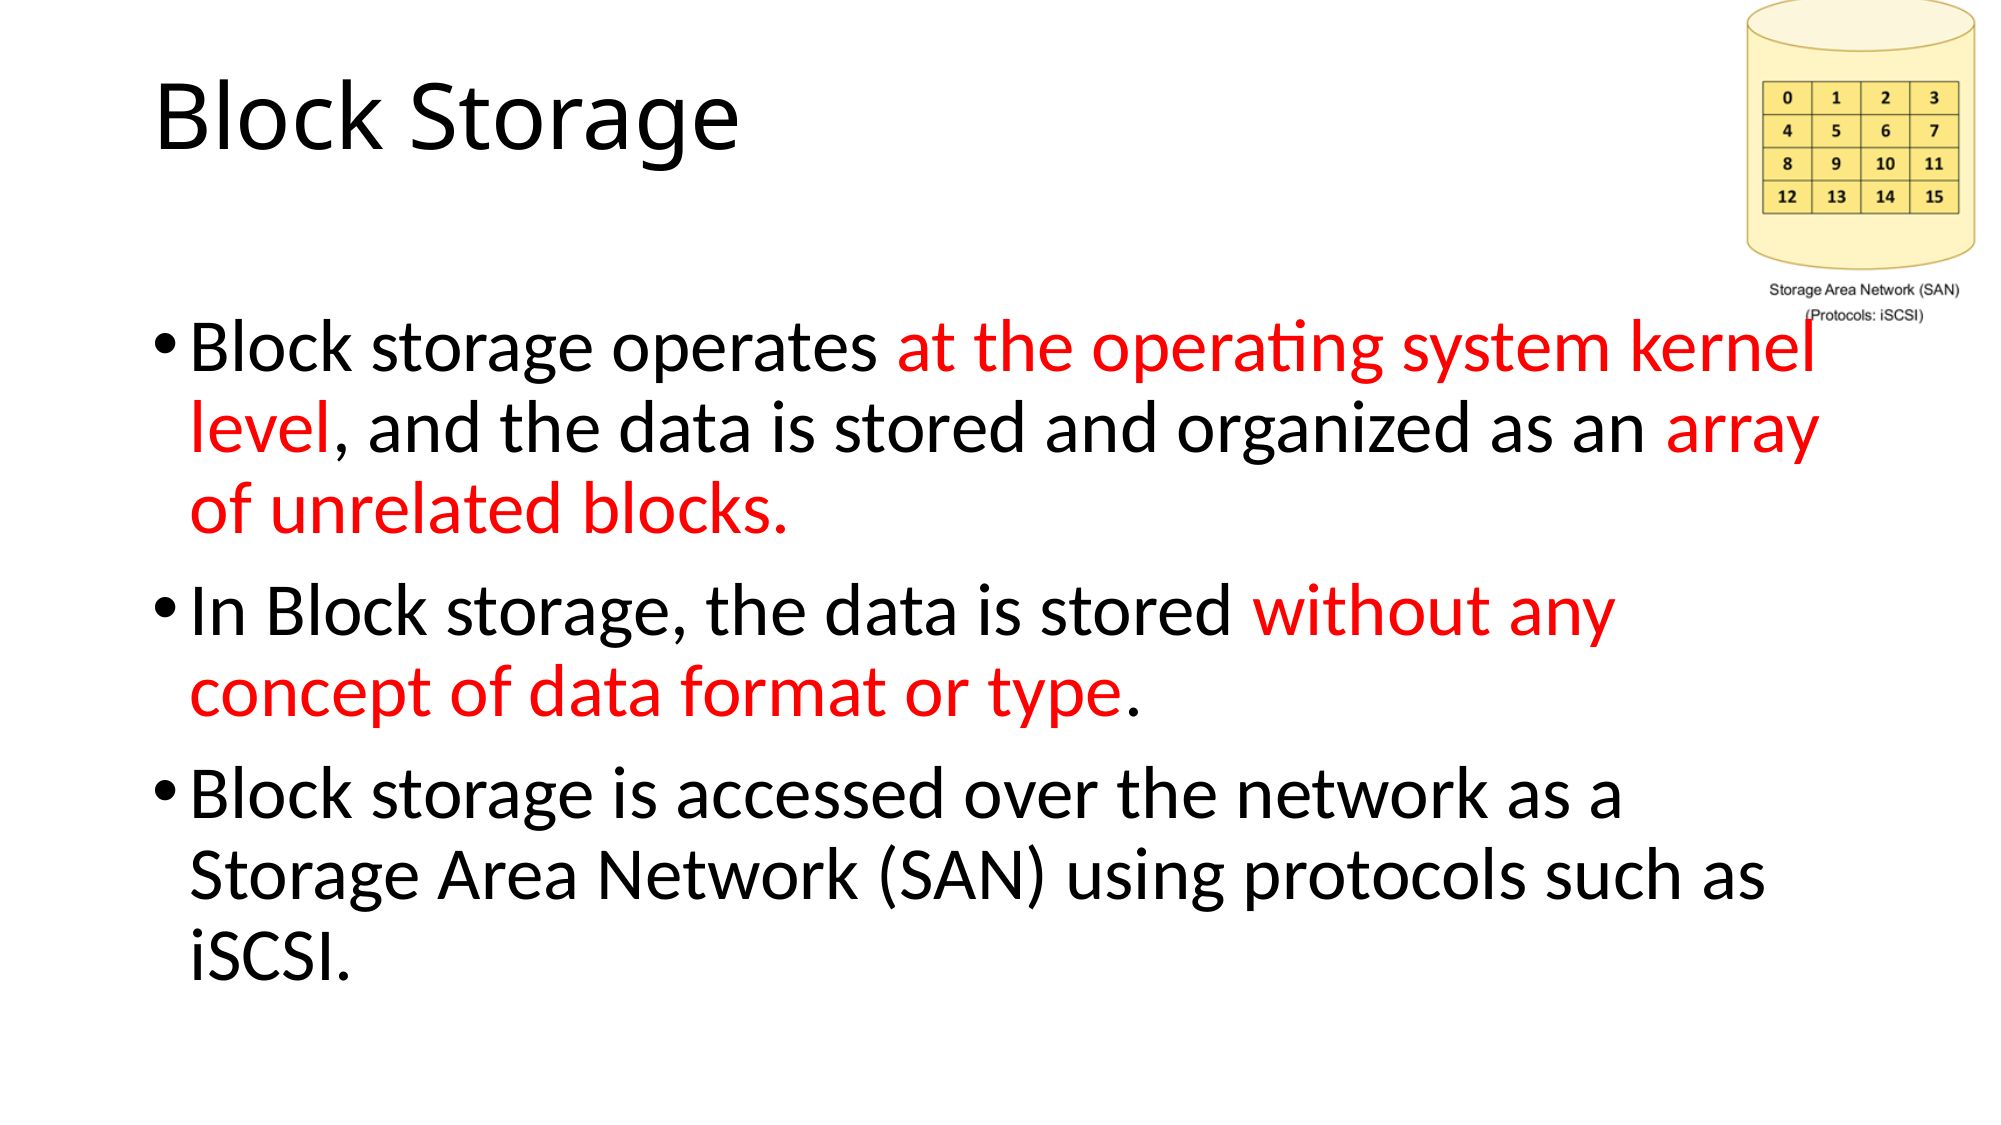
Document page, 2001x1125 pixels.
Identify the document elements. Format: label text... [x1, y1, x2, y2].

picture [1734, 0, 2000, 370]
title Block Storage [137, 30, 1734, 209]
list Block storage operates at the operating system kernel level, and the data is stored and organized as an array of unrelated blocks. In Block storage, the data is stored without any concept of data format or type. Block storage is accessed over the network as a Storage Area Network (SAN) using protocols such as iSCSI. [137, 299, 1863, 1014]
